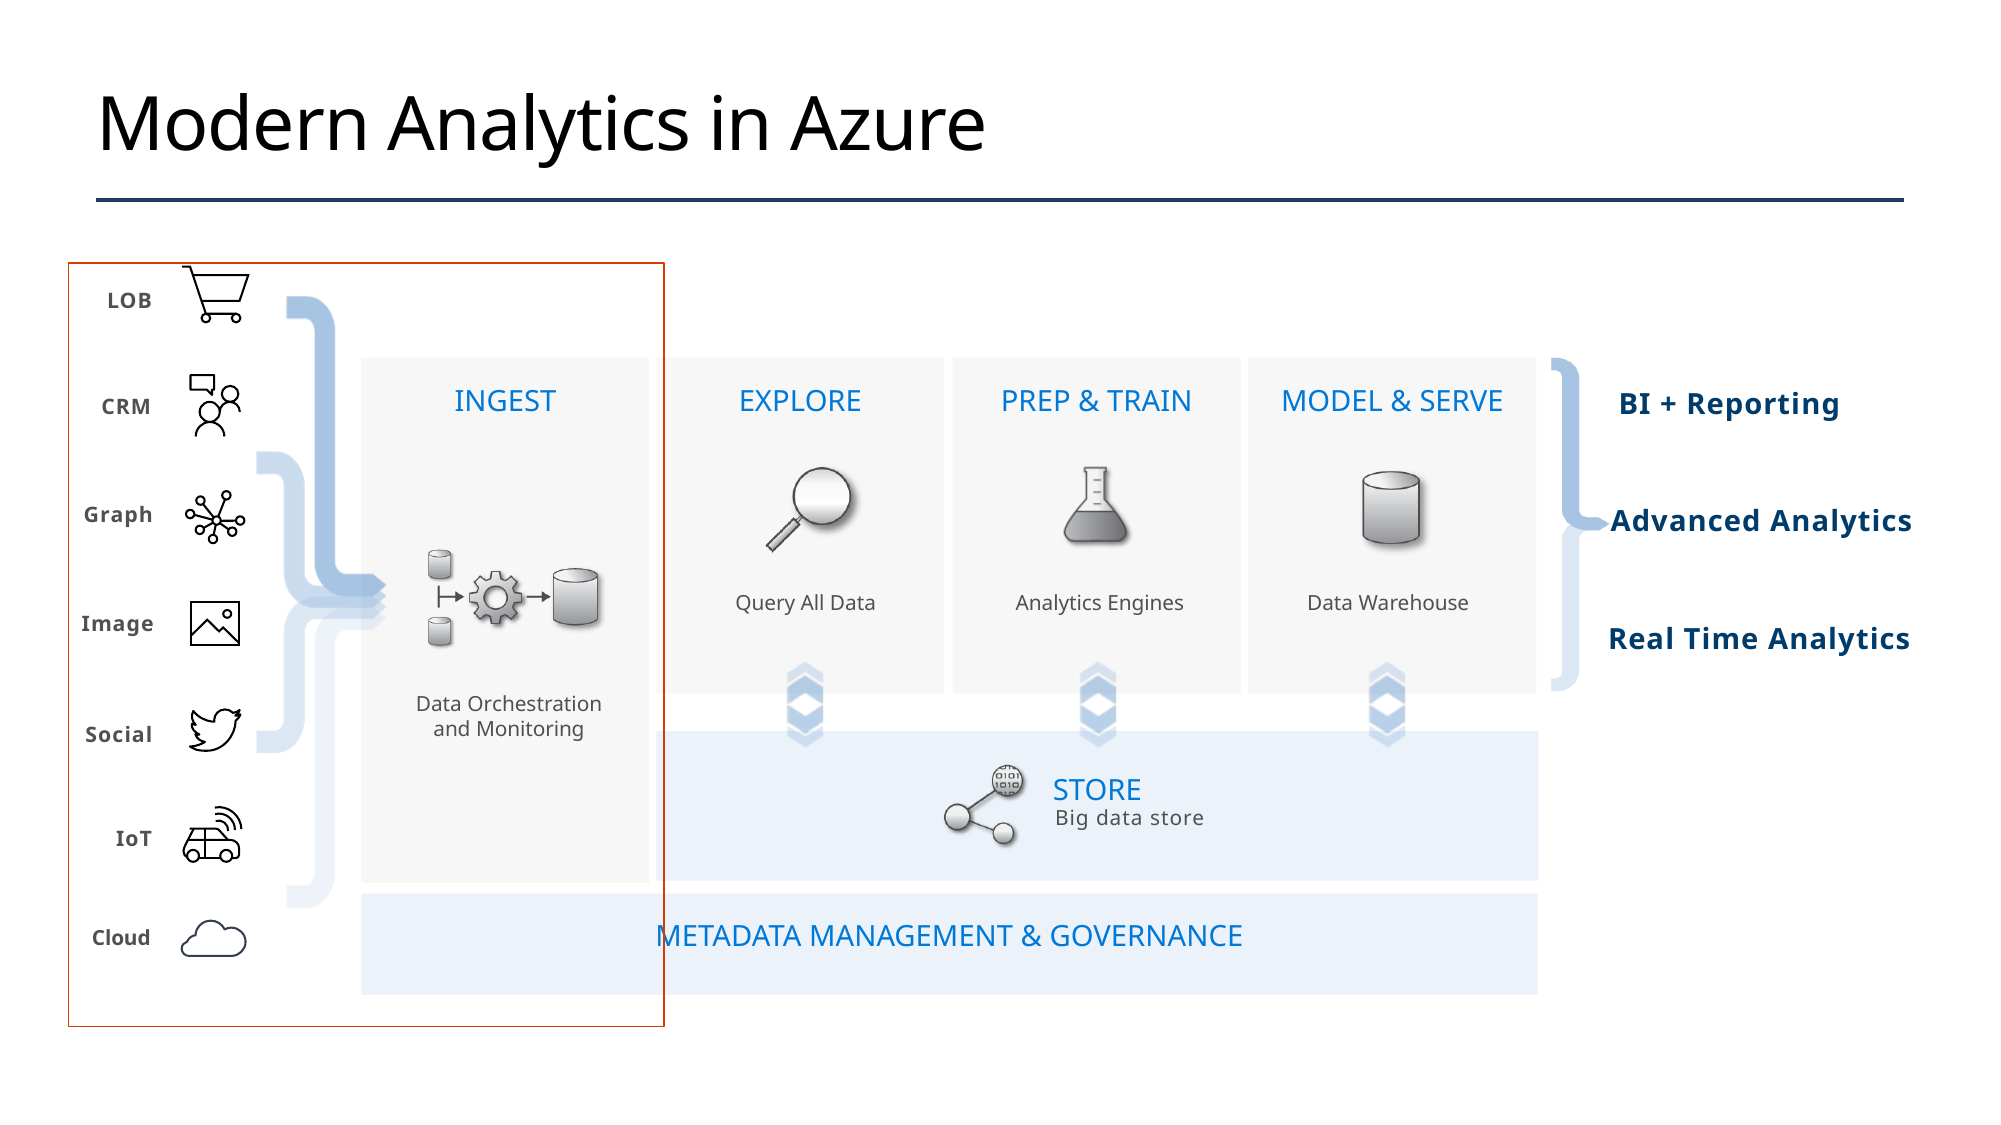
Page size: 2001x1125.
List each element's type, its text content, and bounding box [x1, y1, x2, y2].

picture [1054, 457, 1144, 557]
text_box Query All Data [688, 581, 923, 622]
picture [1077, 660, 1118, 750]
picture [419, 536, 611, 656]
text_box METADATA MANAGEMENT & GOVERNANCE [665, 893, 1538, 995]
text_box Big data store [1044, 797, 1329, 837]
text_box PREP & TRAIN [952, 357, 1241, 694]
text_box BI + Reporting [1612, 380, 1856, 429]
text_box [68, 266, 249, 862]
text_box Real Time Analytics [1612, 615, 1926, 664]
picture [747, 443, 879, 575]
text_box MODEL & SERVE [1248, 357, 1537, 694]
text_box Analytics Engines [982, 581, 1217, 622]
picture [784, 660, 825, 750]
picture [1350, 460, 1436, 556]
text_box EXPLORE [665, 357, 945, 694]
text_box [68, 262, 665, 1027]
title Modern Analytics in Azure [96, 75, 1904, 166]
picture [1545, 354, 1612, 692]
picture [245, 262, 399, 930]
text_box Data Warehouse [1270, 581, 1506, 622]
picture [1366, 660, 1407, 750]
picture [927, 754, 1044, 857]
text_box STORE [665, 730, 1539, 882]
text_box Advanced Analytics [1612, 498, 1936, 546]
